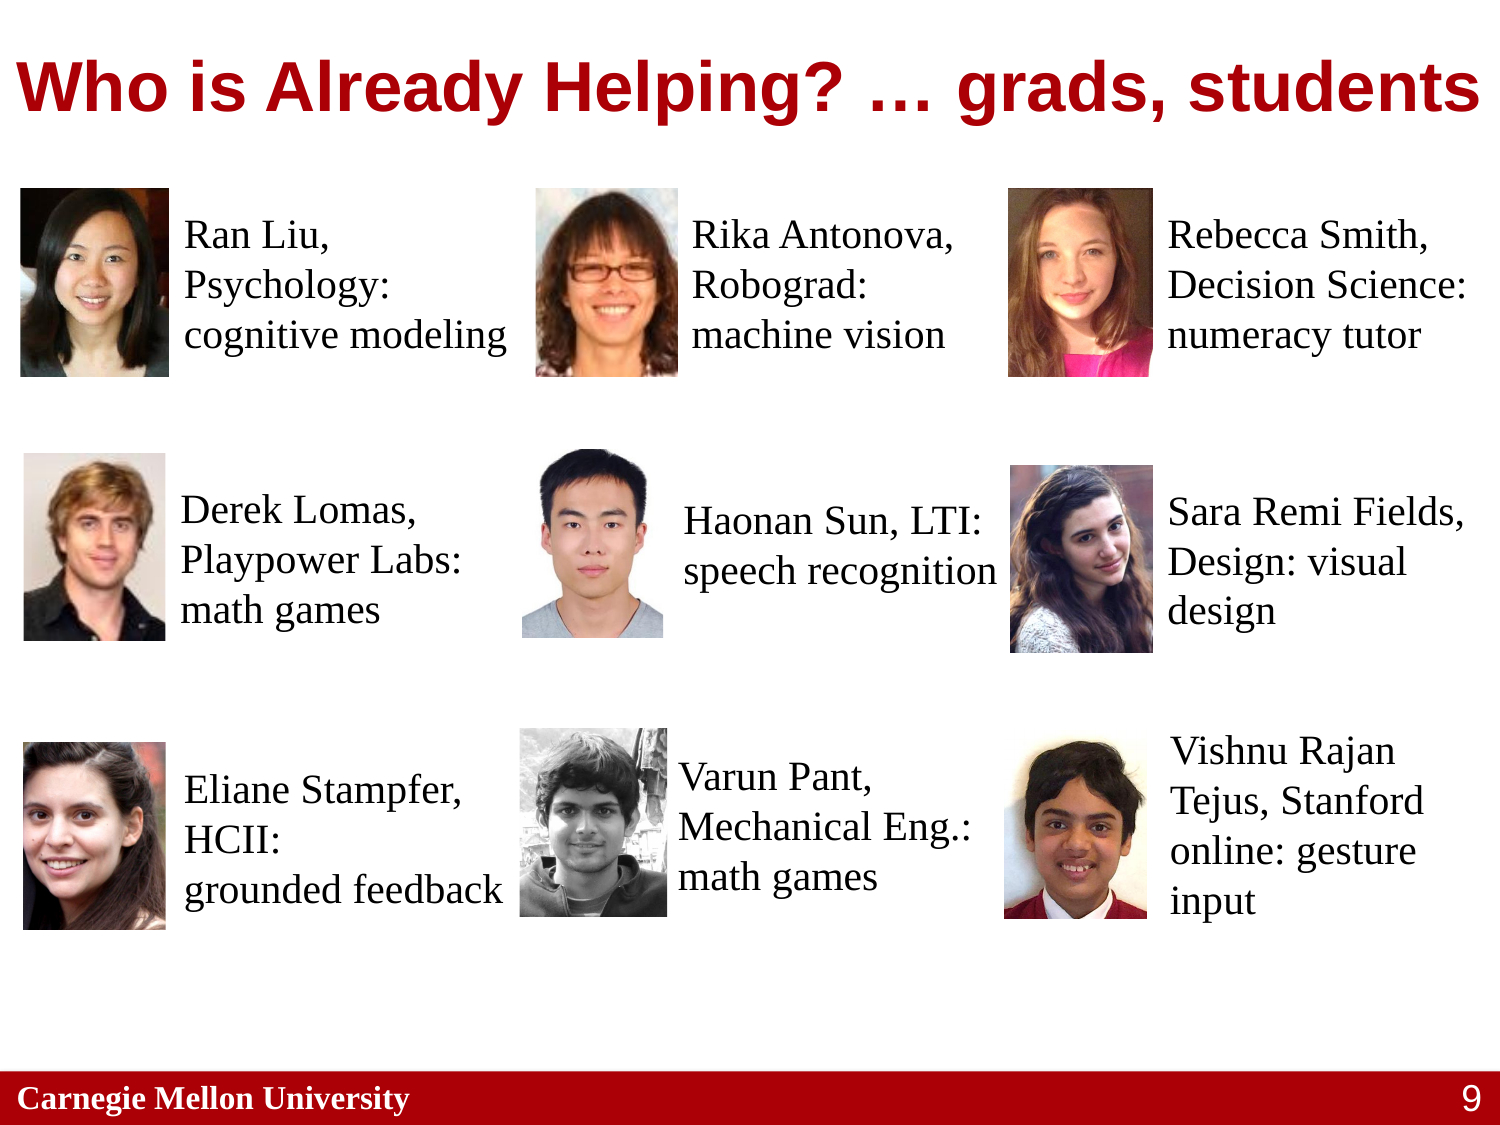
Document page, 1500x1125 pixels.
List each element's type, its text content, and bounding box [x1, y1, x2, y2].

picture [521, 449, 664, 638]
text_box Haonan Sun, LTI: speech recognition [668, 485, 1005, 601]
text_box Eliane Stampfer, HCII: grounded feedback [169, 754, 515, 920]
picture [1004, 730, 1147, 919]
text_box Sara Remi Fields, Design: visual design [1157, 475, 1484, 641]
text_box Vishnu Rajan Tejus, Stanford online: gesture input [1154, 715, 1487, 931]
text_box Rika Antonova, Robograd: machine vision [682, 199, 1003, 364]
picture [519, 728, 668, 917]
picture [1008, 188, 1153, 377]
picture [20, 188, 170, 377]
picture [23, 453, 166, 642]
picture [22, 742, 166, 931]
text_box Rebecca Smith, Decision Science: numeracy tutor [1158, 199, 1484, 364]
picture [535, 188, 679, 377]
text_box Derek Lomas, Playpower Labs: math games [170, 474, 498, 640]
text_box Varun Pant, Mechanical Eng.: math games [672, 741, 995, 906]
picture [1010, 465, 1153, 654]
text_box Ran Liu, Psychology: cognitive modeling [173, 199, 530, 364]
text_box Who is Already Helping? … grads, students [0, 5, 1500, 161]
